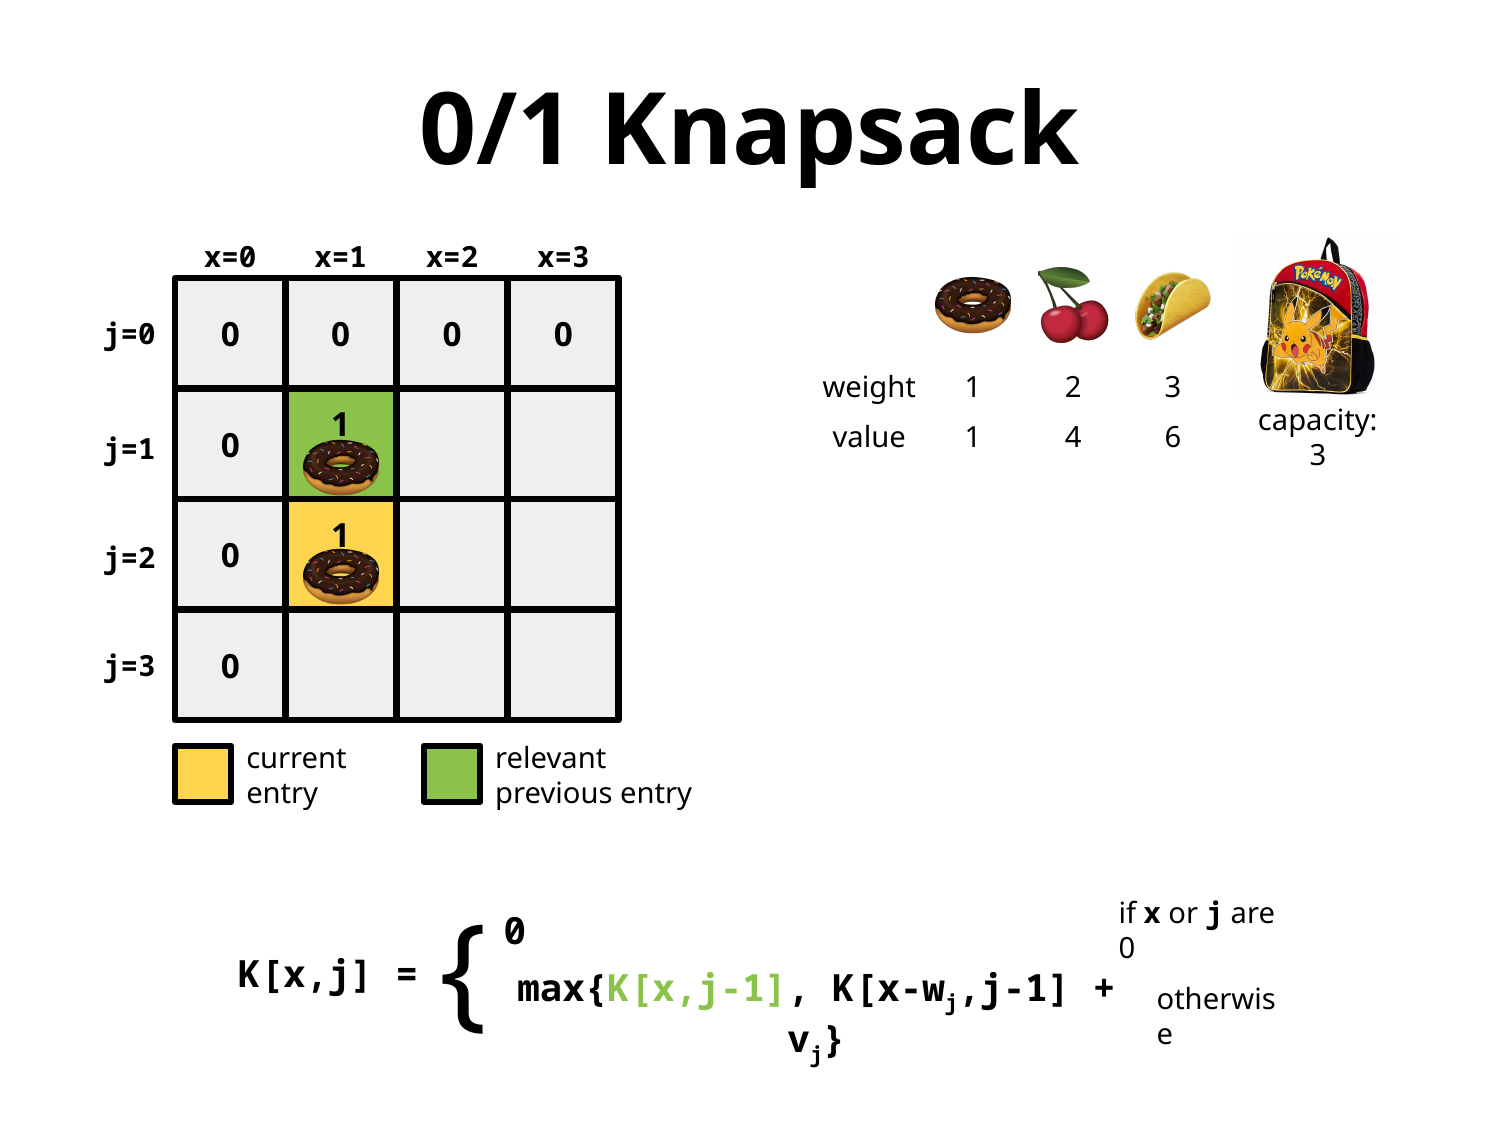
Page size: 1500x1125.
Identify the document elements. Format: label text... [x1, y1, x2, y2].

text_box 3 6 [1129, 348, 1217, 474]
picture [1235, 234, 1401, 399]
text_box [396, 499, 508, 609]
text_box j=3 [85, 643, 174, 687]
text_box 0 [396, 278, 508, 388]
text_box current entry [231, 752, 423, 796]
text_box 0 [285, 278, 396, 388]
text_box 0 [174, 278, 285, 388]
text_box x=2 [396, 234, 508, 278]
text_box [508, 499, 619, 609]
text_box [174, 745, 232, 802]
text_box relevant previous entry [480, 745, 715, 802]
text_box 2 4 [1029, 348, 1117, 474]
text_box [396, 609, 508, 721]
text_box j=2 [85, 534, 174, 578]
text_box [285, 609, 396, 721]
text_box weight value [796, 348, 942, 474]
text_box 0 [508, 278, 619, 388]
text_box capacity: 3 [1235, 406, 1400, 474]
picture [1135, 267, 1211, 343]
text_box 0 [174, 609, 285, 721]
text_box 0 [174, 499, 285, 609]
text_box [508, 609, 619, 721]
text_box [423, 745, 480, 802]
text_box 0 [174, 388, 285, 499]
text_box x=0 [174, 234, 285, 278]
picture [935, 267, 1011, 343]
picture [1035, 267, 1111, 343]
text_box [205, 871, 1295, 1060]
text_box 1 1 [942, 348, 1017, 474]
text_box 1 [285, 499, 396, 609]
text_box j=0 [85, 311, 174, 355]
picture [303, 430, 379, 506]
picture [303, 539, 379, 615]
text_box x=3 [508, 234, 619, 278]
text_box 1 [285, 388, 396, 499]
text_box x=1 [285, 234, 396, 278]
text_box j=1 [85, 426, 174, 470]
text_box [396, 388, 508, 499]
text_box [508, 388, 619, 499]
subtitle 0/1 Knapsack [0, 50, 1500, 237]
